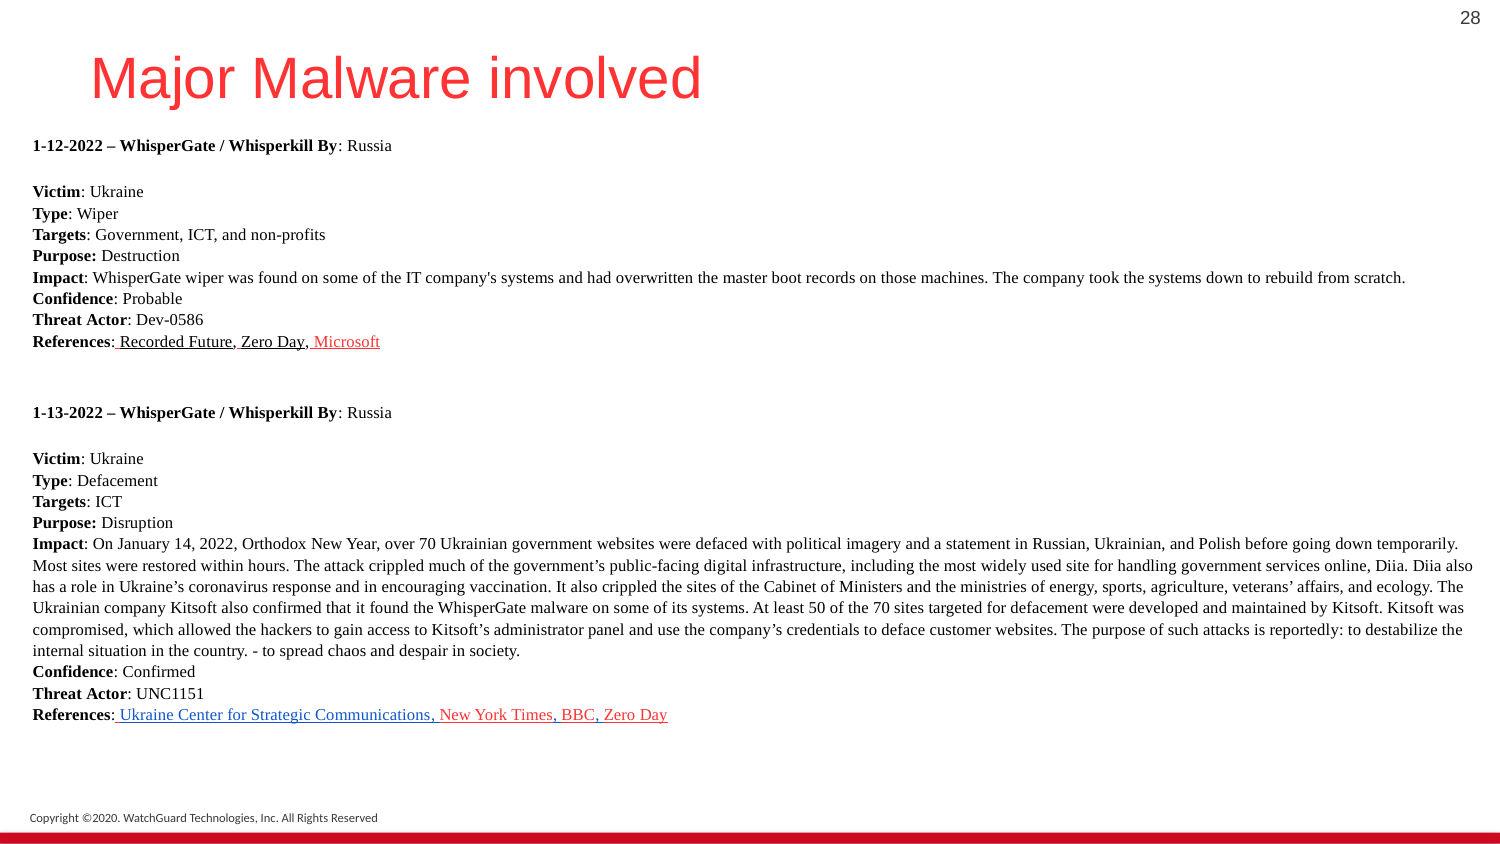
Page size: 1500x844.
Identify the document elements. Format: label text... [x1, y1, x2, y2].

slide_number 28 [1398, 0, 1497, 40]
title Major Malware involved [75, 33, 1425, 117]
list 1-12-2022 – WhisperGate / Whisperkill By: Russia Victim: Ukraine Type: Wiper Targets: Government, ICT, and non-profits Purpose: Destruction Impact: WhisperGate wiper was found on some of the IT company's systems and had overwritten the master boot records on those machines. The company took the systems down to rebuild from scratch. Confidence: Probable Threat Actor: Dev-0586 References: Recorded Future, Zero Day, Microsoft 1-13-2022 – WhisperGate / Whisperkill By: Russia Victim: Ukraine Type: Defacement Targets: ICT Purpose: Disruption Impact: On January 14, 2022, Orthodox New Year, over 70 Ukrainian government websites were defaced with political imagery and a statement in Russian, Ukrainian, and Polish before going down temporarily. Most sites were restored within hours. The attack crippled much of the government’s public-facing digital infrastructure, including the most widely used site for handling government services online, Diia. Diia also has a role in Ukraine’s coronavirus response and in encouraging vaccination. It also crippled the sites of the Cabinet of Ministers and the ministries of energy, sports, agriculture, veterans’ affairs, and ecology. The Ukrainian company Kitsoft also confirmed that it found the WhisperGate malware on some of its systems. At least 50 of the 70 sites targeted for defacement were developed and maintained by Kitsoft. Kitsoft was compromised, which allowed the hackers to gain access to Kitsoft’s administrator panel and use the company’s credentials to deface customer websites. The purpose of such attacks is reportedly: to destabilize the internal situation in the country. - to spread chaos and despair in society. Confidence: Confirmed Threat Actor: UNC1151 References: Ukraine Center for Strategic Communications, New York Times, BBC, Zero Day [17, 126, 1497, 810]
